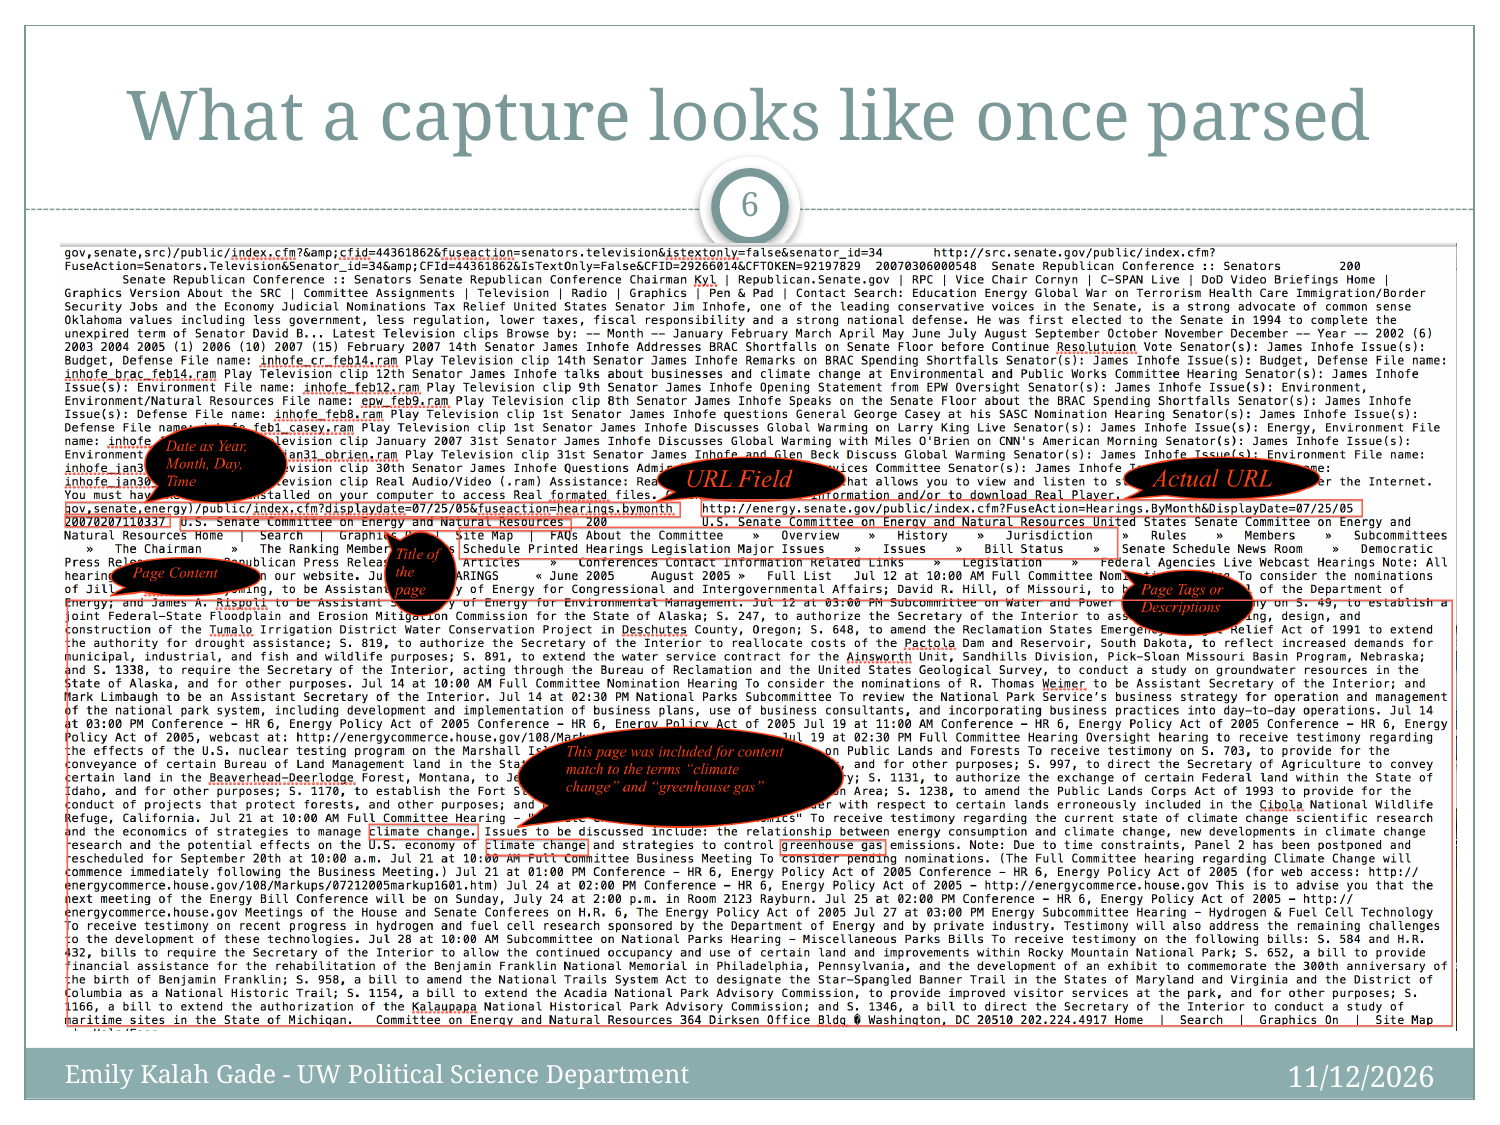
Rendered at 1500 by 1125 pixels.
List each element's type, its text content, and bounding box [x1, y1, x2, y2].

slide_number 6 [712, 169, 788, 240]
picture [60, 243, 1457, 1032]
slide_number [950, 1050, 1450, 1111]
footer Emily Kalah Gade - UW Political Science Department [50, 1051, 713, 1112]
title What a capture looks like once parsed [49, 37, 1450, 162]
